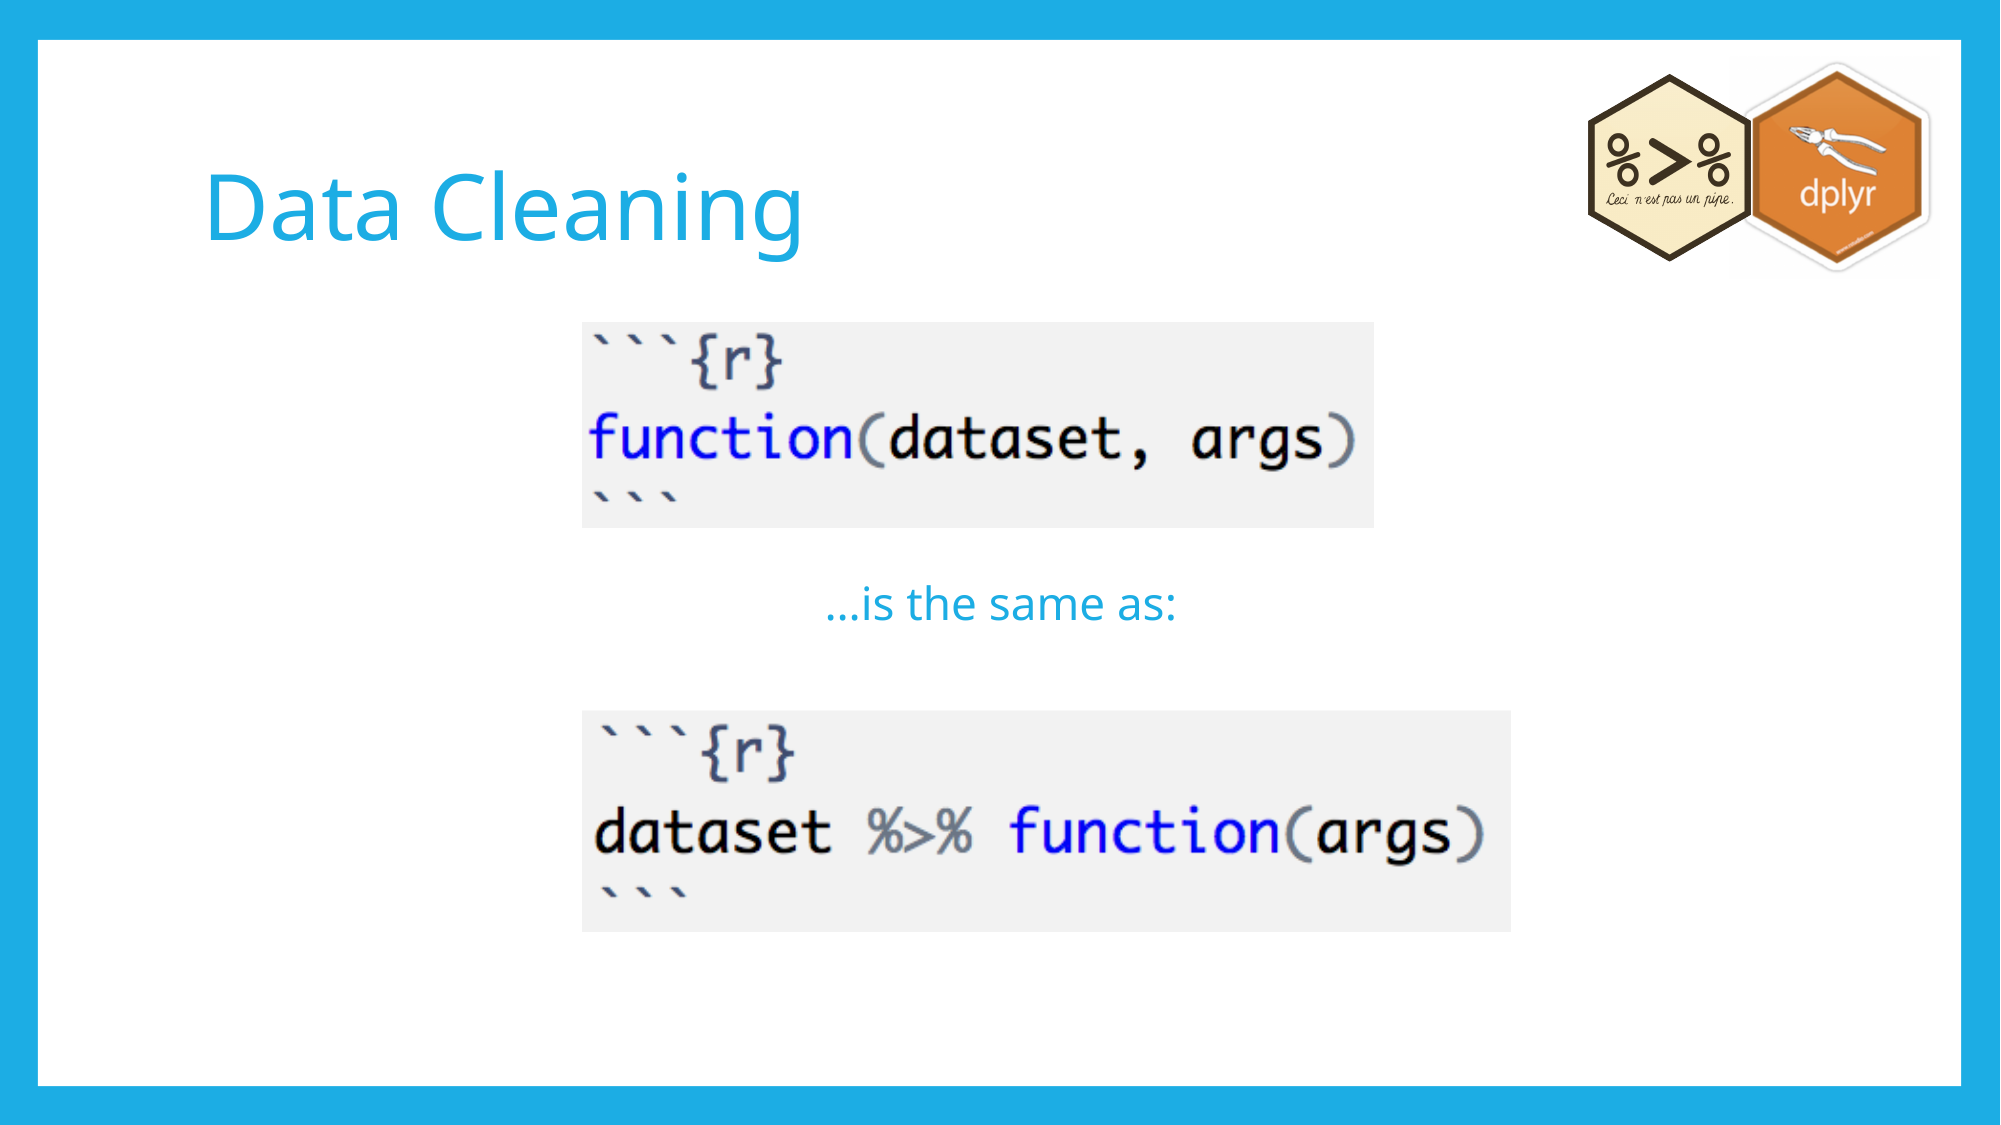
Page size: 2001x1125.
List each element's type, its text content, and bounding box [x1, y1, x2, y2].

list …is the same as: [187, 337, 1808, 1000]
picture [582, 709, 1511, 932]
picture [1588, 56, 1940, 280]
title Data Cleaning [187, 99, 1808, 323]
picture [582, 322, 1374, 528]
